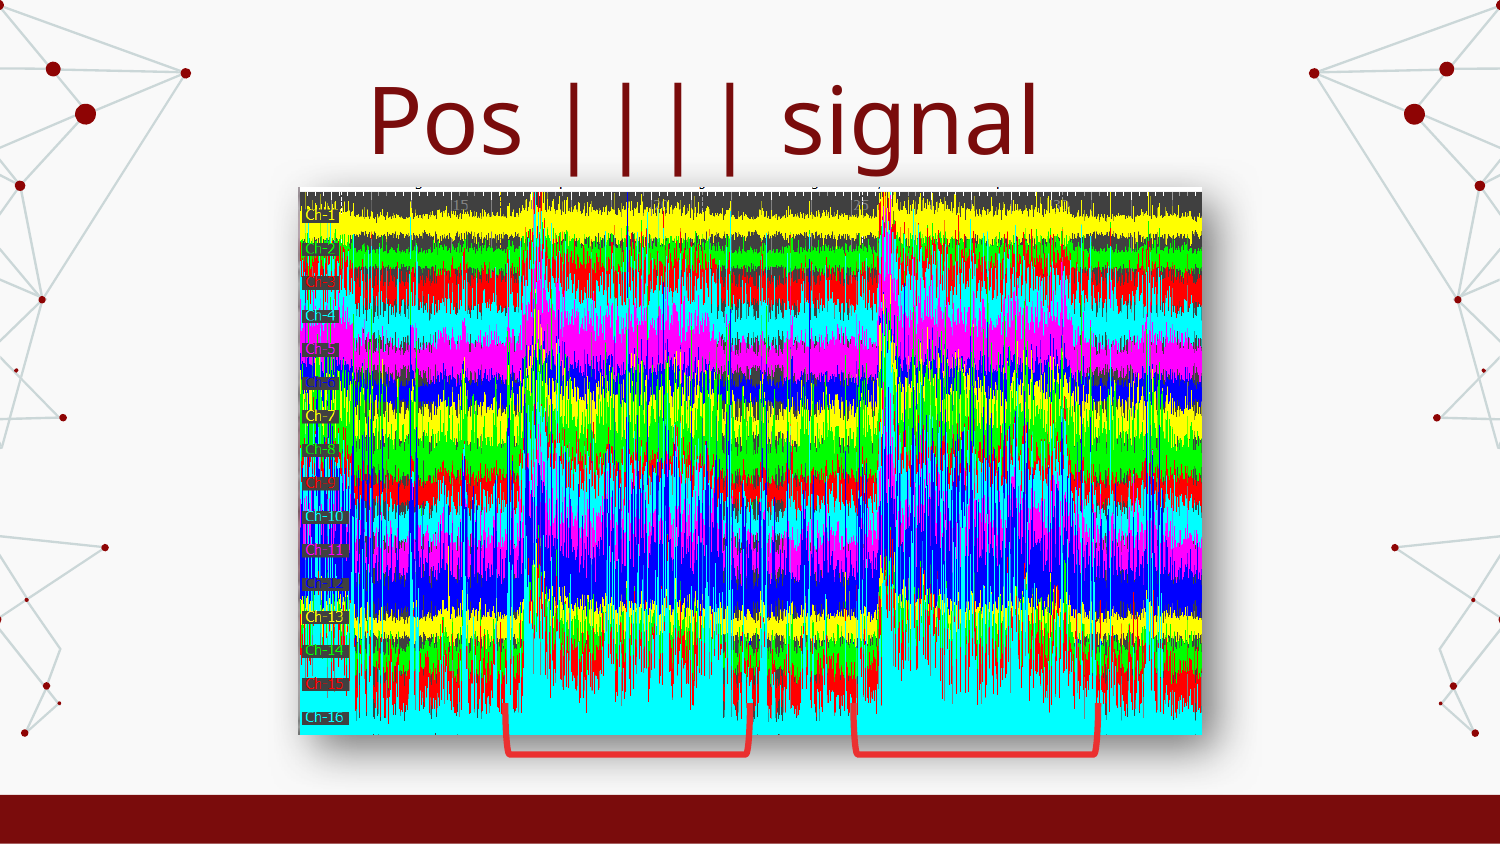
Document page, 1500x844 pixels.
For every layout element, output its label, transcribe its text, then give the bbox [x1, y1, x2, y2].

text_box [854, 743, 1097, 755]
picture [298, 187, 1202, 735]
title Pos |||| signal [350, 45, 1471, 168]
text_box [506, 743, 749, 755]
